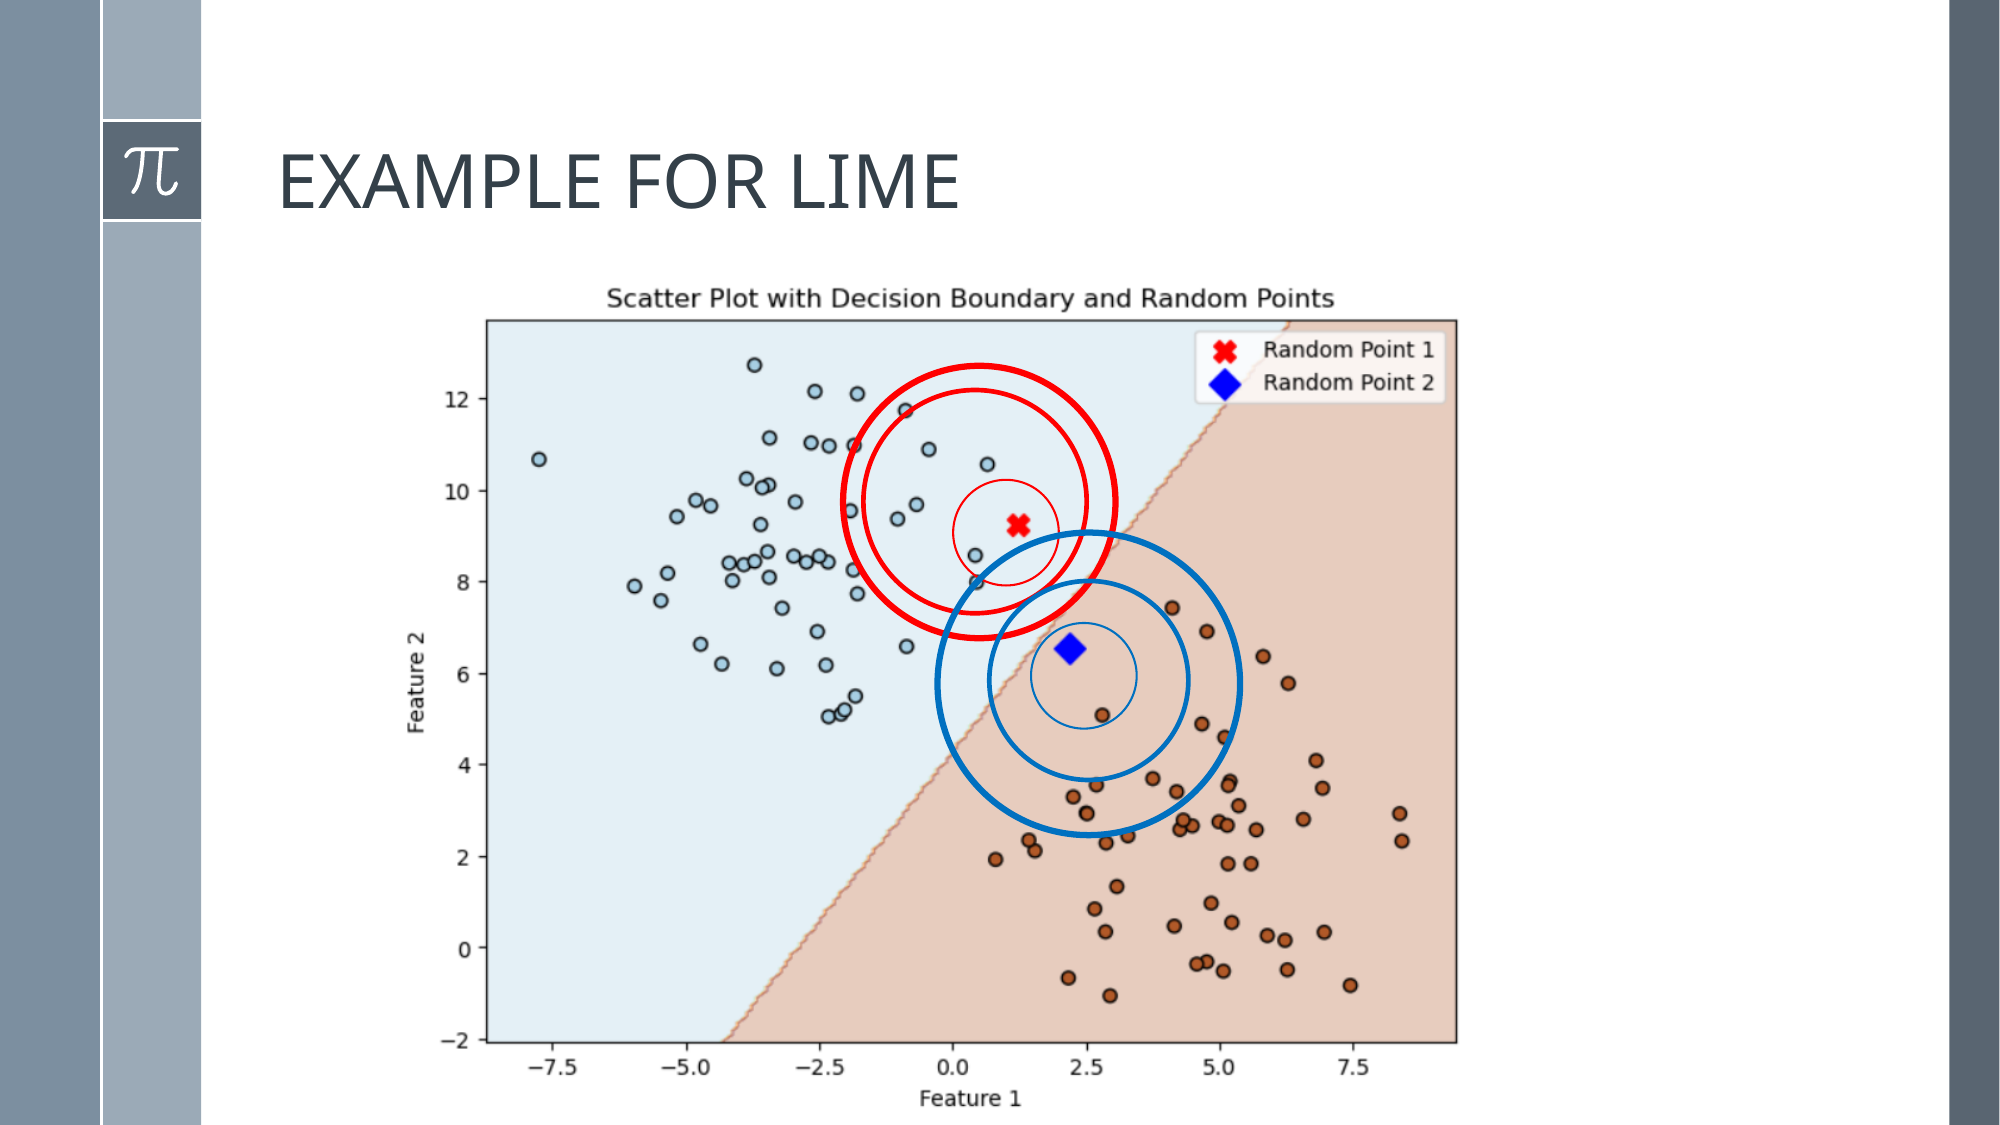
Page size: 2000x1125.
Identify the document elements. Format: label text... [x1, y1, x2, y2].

picture [361, 273, 1545, 1125]
title EXAMPLE FOR LIME [261, 29, 1867, 233]
